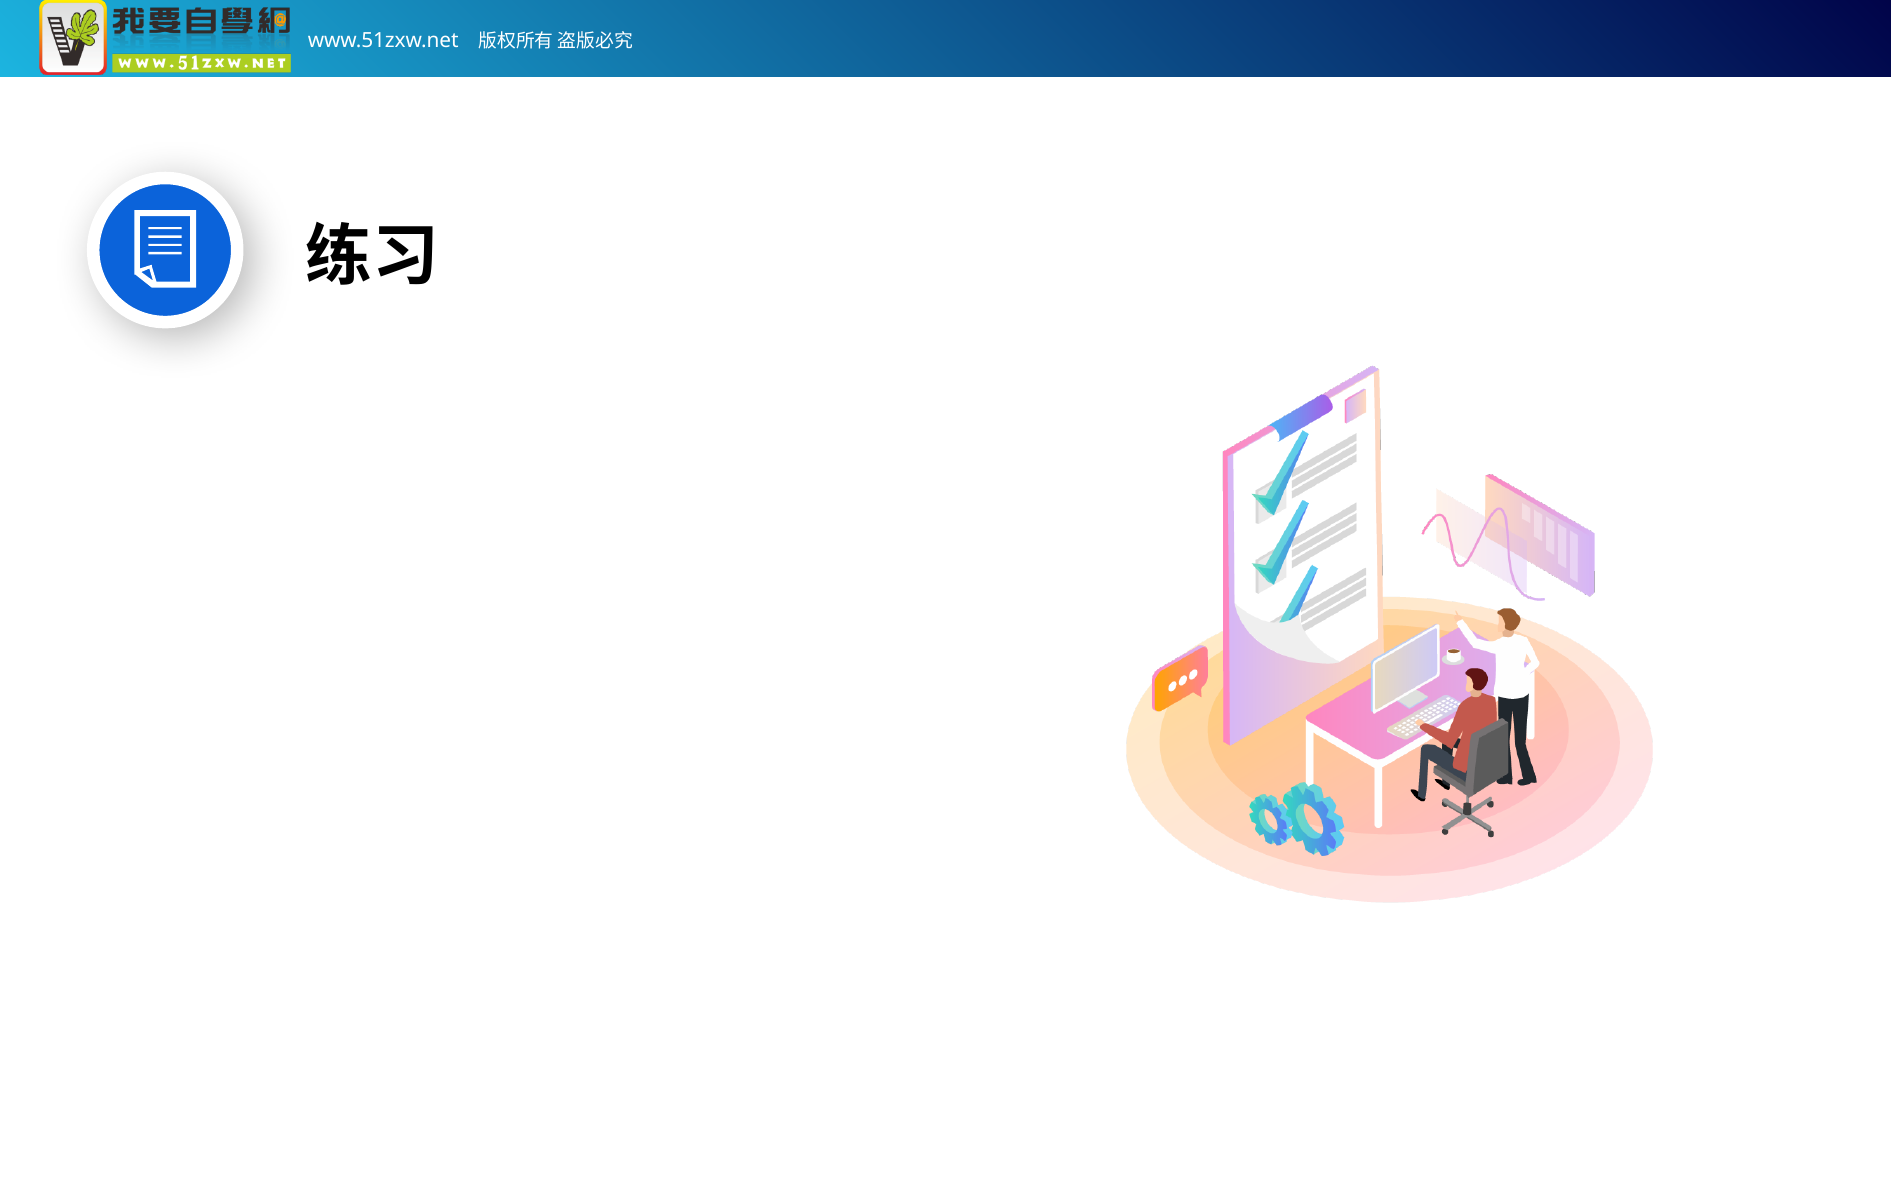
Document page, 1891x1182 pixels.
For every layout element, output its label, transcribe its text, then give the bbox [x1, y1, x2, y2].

picture [39, 0, 291, 75]
text_box [0, 0, 1891, 78]
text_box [93, 177, 238, 323]
picture [1023, 230, 1681, 951]
text_box www.51zxw.net 版权所有 盗版必究 [291, 11, 858, 59]
text_box 练习 [291, 205, 455, 301]
